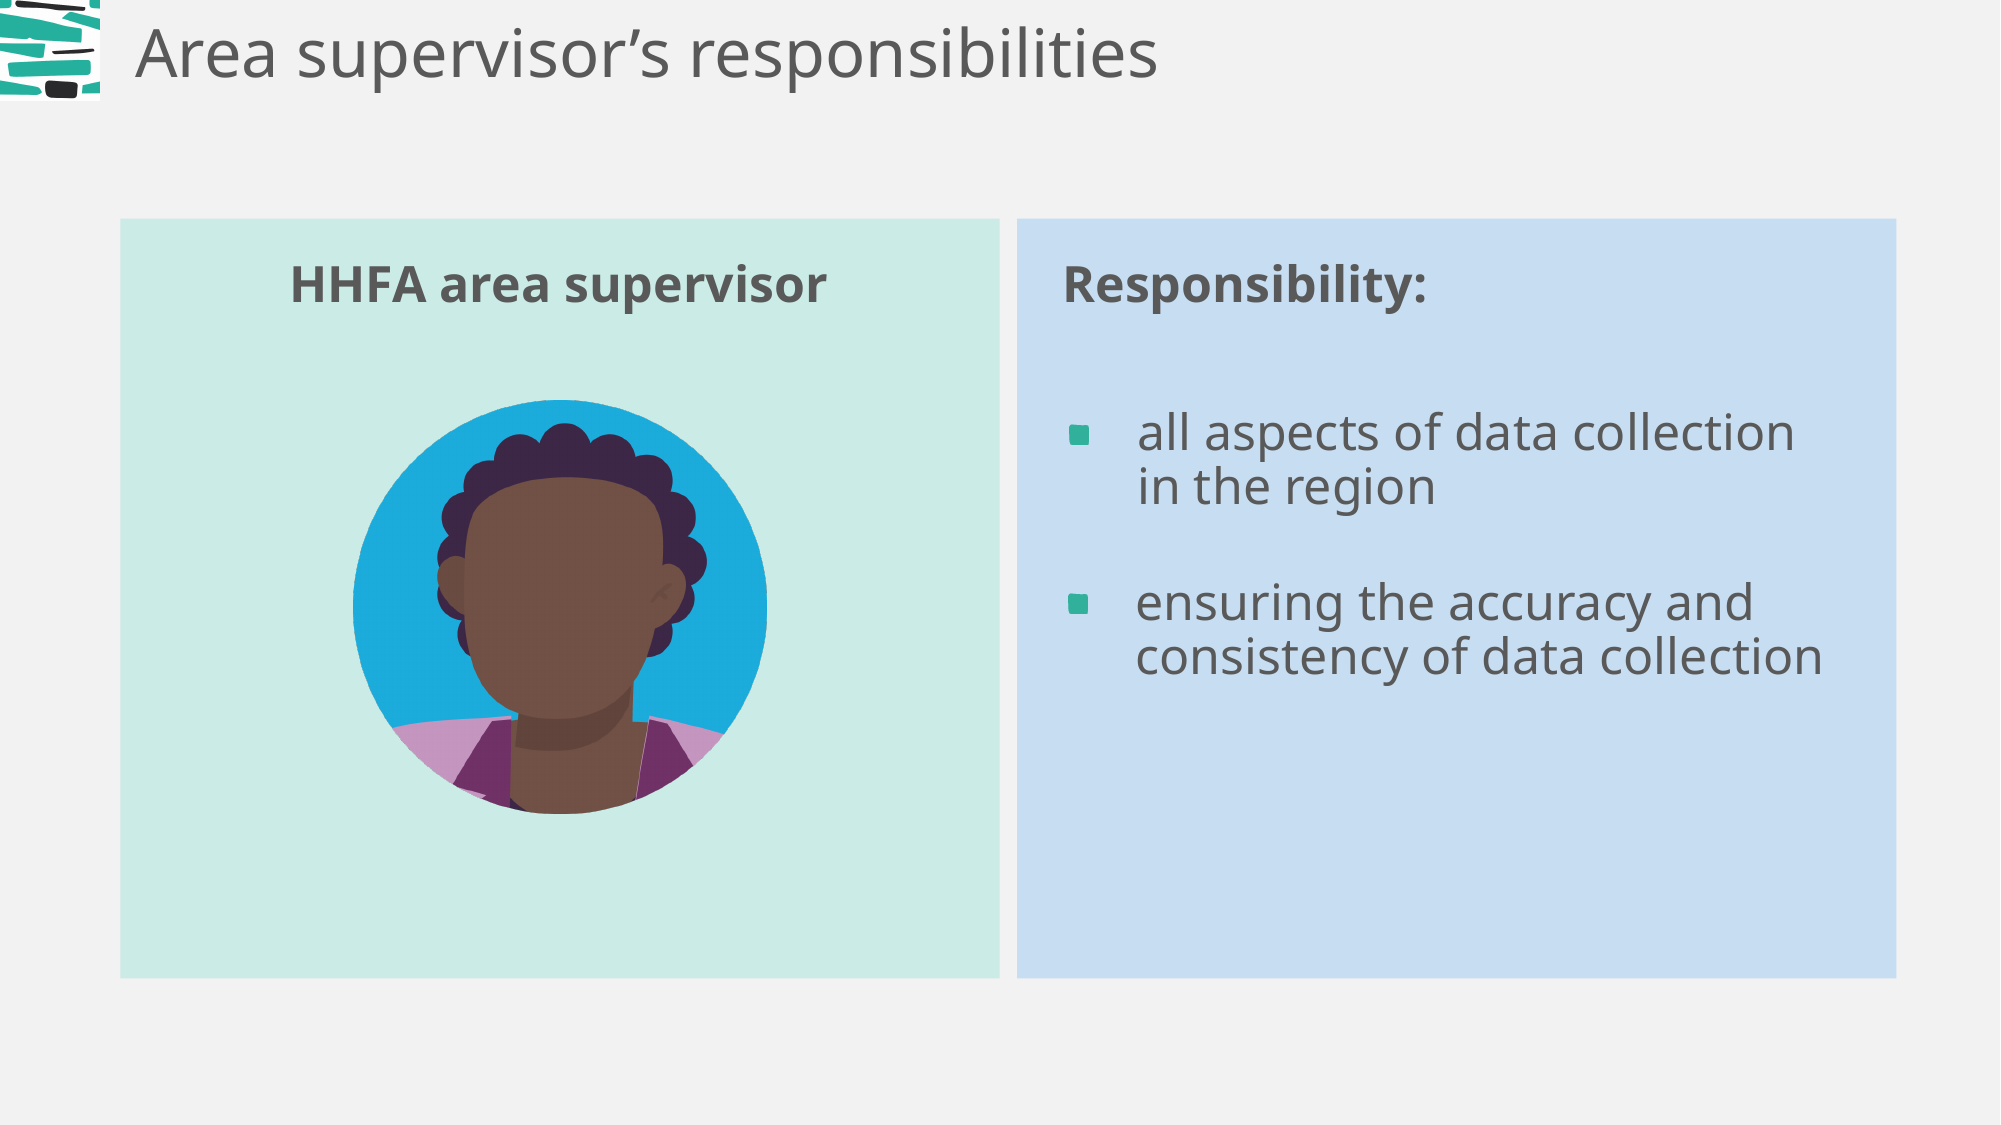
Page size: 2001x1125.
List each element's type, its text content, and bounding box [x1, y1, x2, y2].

picture [0, 0, 100, 101]
picture [1068, 593, 1088, 614]
text_box HHFA area supervisor [166, 251, 952, 321]
text_box Responsibility: [1047, 251, 1866, 321]
picture [1069, 424, 1089, 445]
text_box [1017, 218, 1897, 979]
text_box Area supervisor’s responsibilities [120, 3, 1575, 99]
text_box all aspects of data collection in the region [1122, 400, 1881, 523]
picture [353, 400, 767, 814]
text_box [120, 218, 1000, 979]
text_box ensuring the accuracy and consistency of data collection [1120, 569, 1880, 693]
